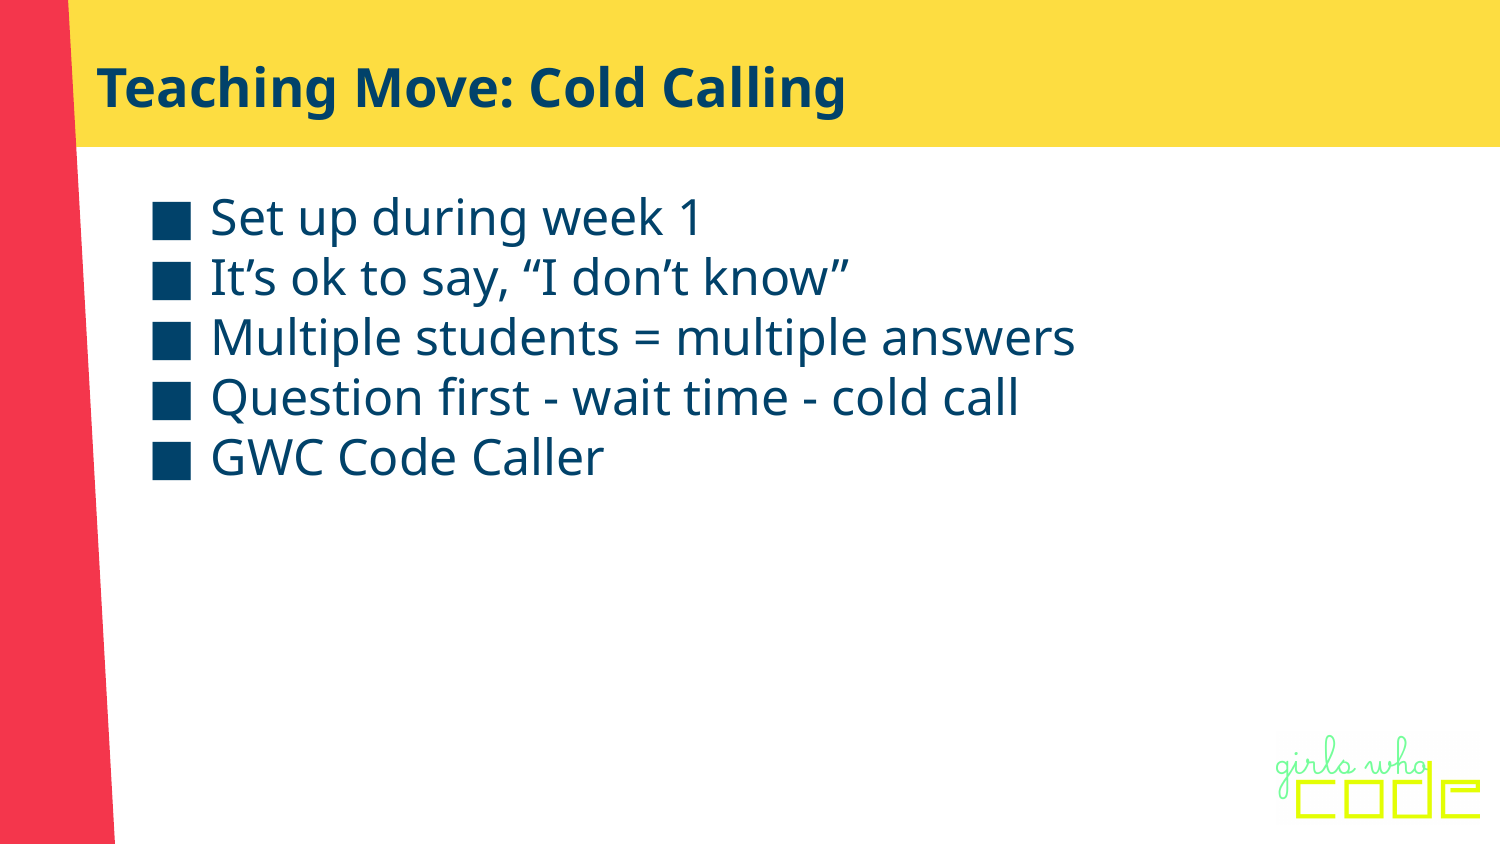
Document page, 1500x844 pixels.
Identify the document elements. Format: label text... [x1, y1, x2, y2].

text_box Set up during week 1 It’s ok to say, “I don’t know” Multiple students = multiple answers Question first - wait time - cold call GWC Code Caller [120, 170, 1500, 731]
text_box [0, 0, 115, 844]
picture [1276, 730, 1480, 826]
text_box Teaching Move: Cold Calling [81, 38, 1480, 133]
text_box [69, 0, 1500, 147]
